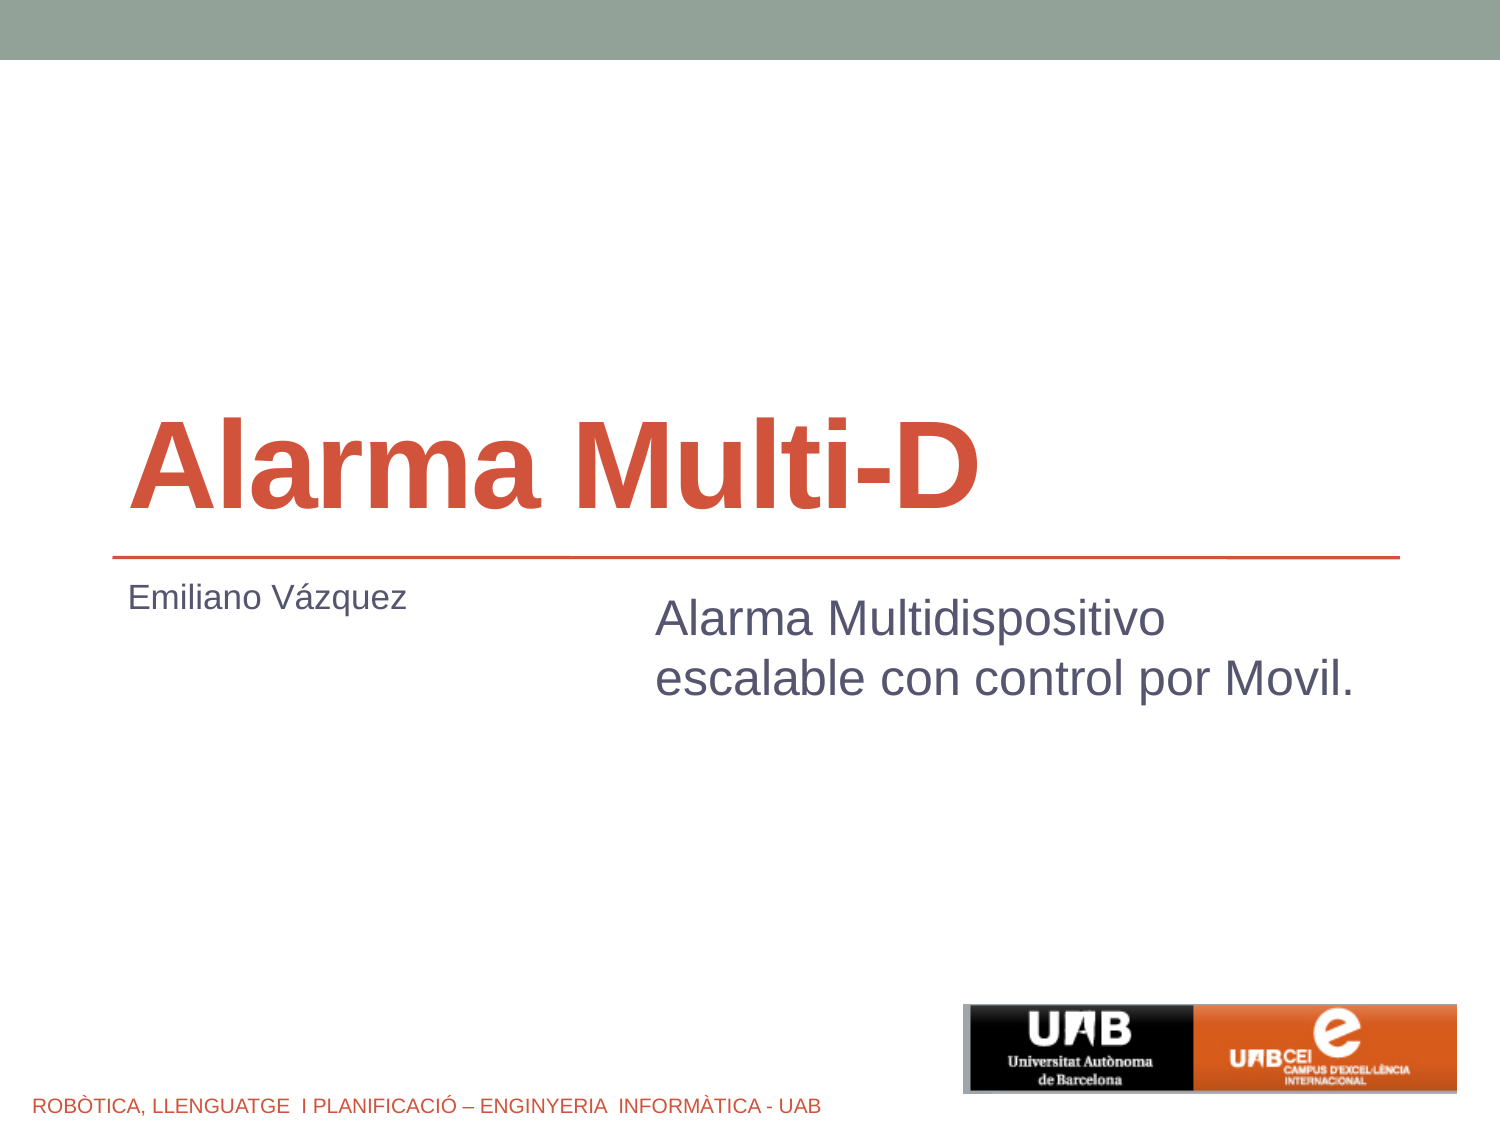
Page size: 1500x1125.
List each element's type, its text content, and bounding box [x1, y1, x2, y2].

subtitle Emiliano Vázquez [112, 575, 690, 863]
text_box ROBÒTICA, LLENGUATGE I PLANIFICACIÓ – ENGINYERIA INFORMÀTICA - UAB [17, 1004, 1249, 1125]
picture [962, 1004, 1457, 1094]
title Alarma Multi-D [112, 224, 1400, 542]
text_box Alarma Multidispositivo escalable con control por Movil. [640, 577, 1400, 865]
